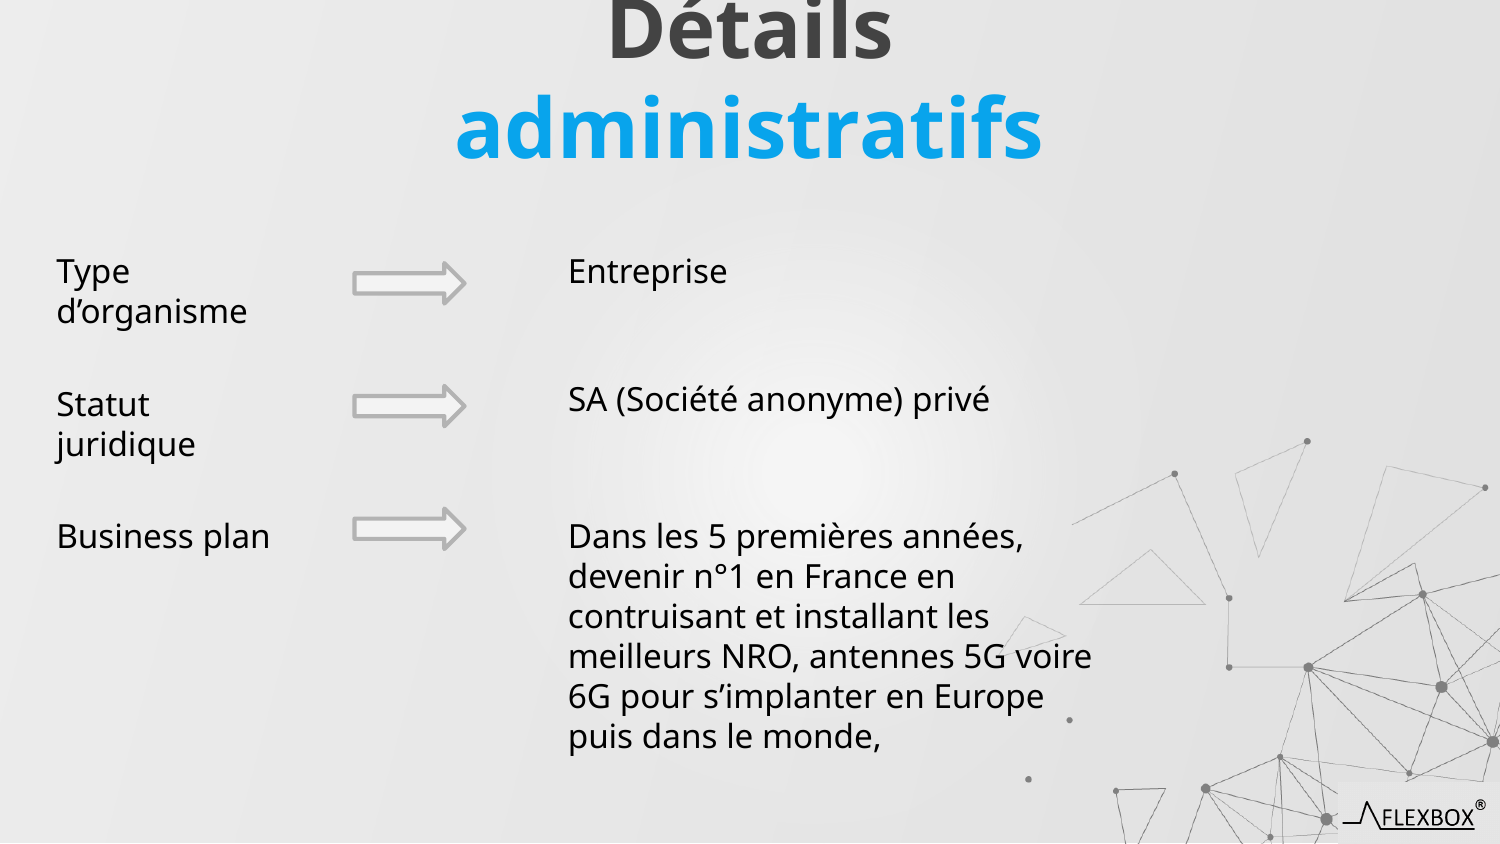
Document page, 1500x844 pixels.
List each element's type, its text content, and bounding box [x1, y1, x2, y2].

text_box Statut juridique [41, 375, 303, 471]
text_box [352, 261, 467, 306]
text_box Business plan [41, 508, 303, 563]
text_box Dans les 5 premières années, devenir n°1 en France en contruisant et installant les meilleurs NRO, antennes 5G voire 6G pour s’implanter en Europe puis dans le monde, [553, 508, 1128, 763]
text_box Entreprise [553, 243, 863, 298]
text_box Détails administratifs [322, 0, 1178, 153]
text_box [352, 506, 467, 551]
text_box [352, 383, 467, 429]
picture [0, 0, 1500, 844]
text_box Type d’organisme [41, 243, 303, 338]
text_box SA (Société anonyme) privé [553, 370, 1036, 426]
